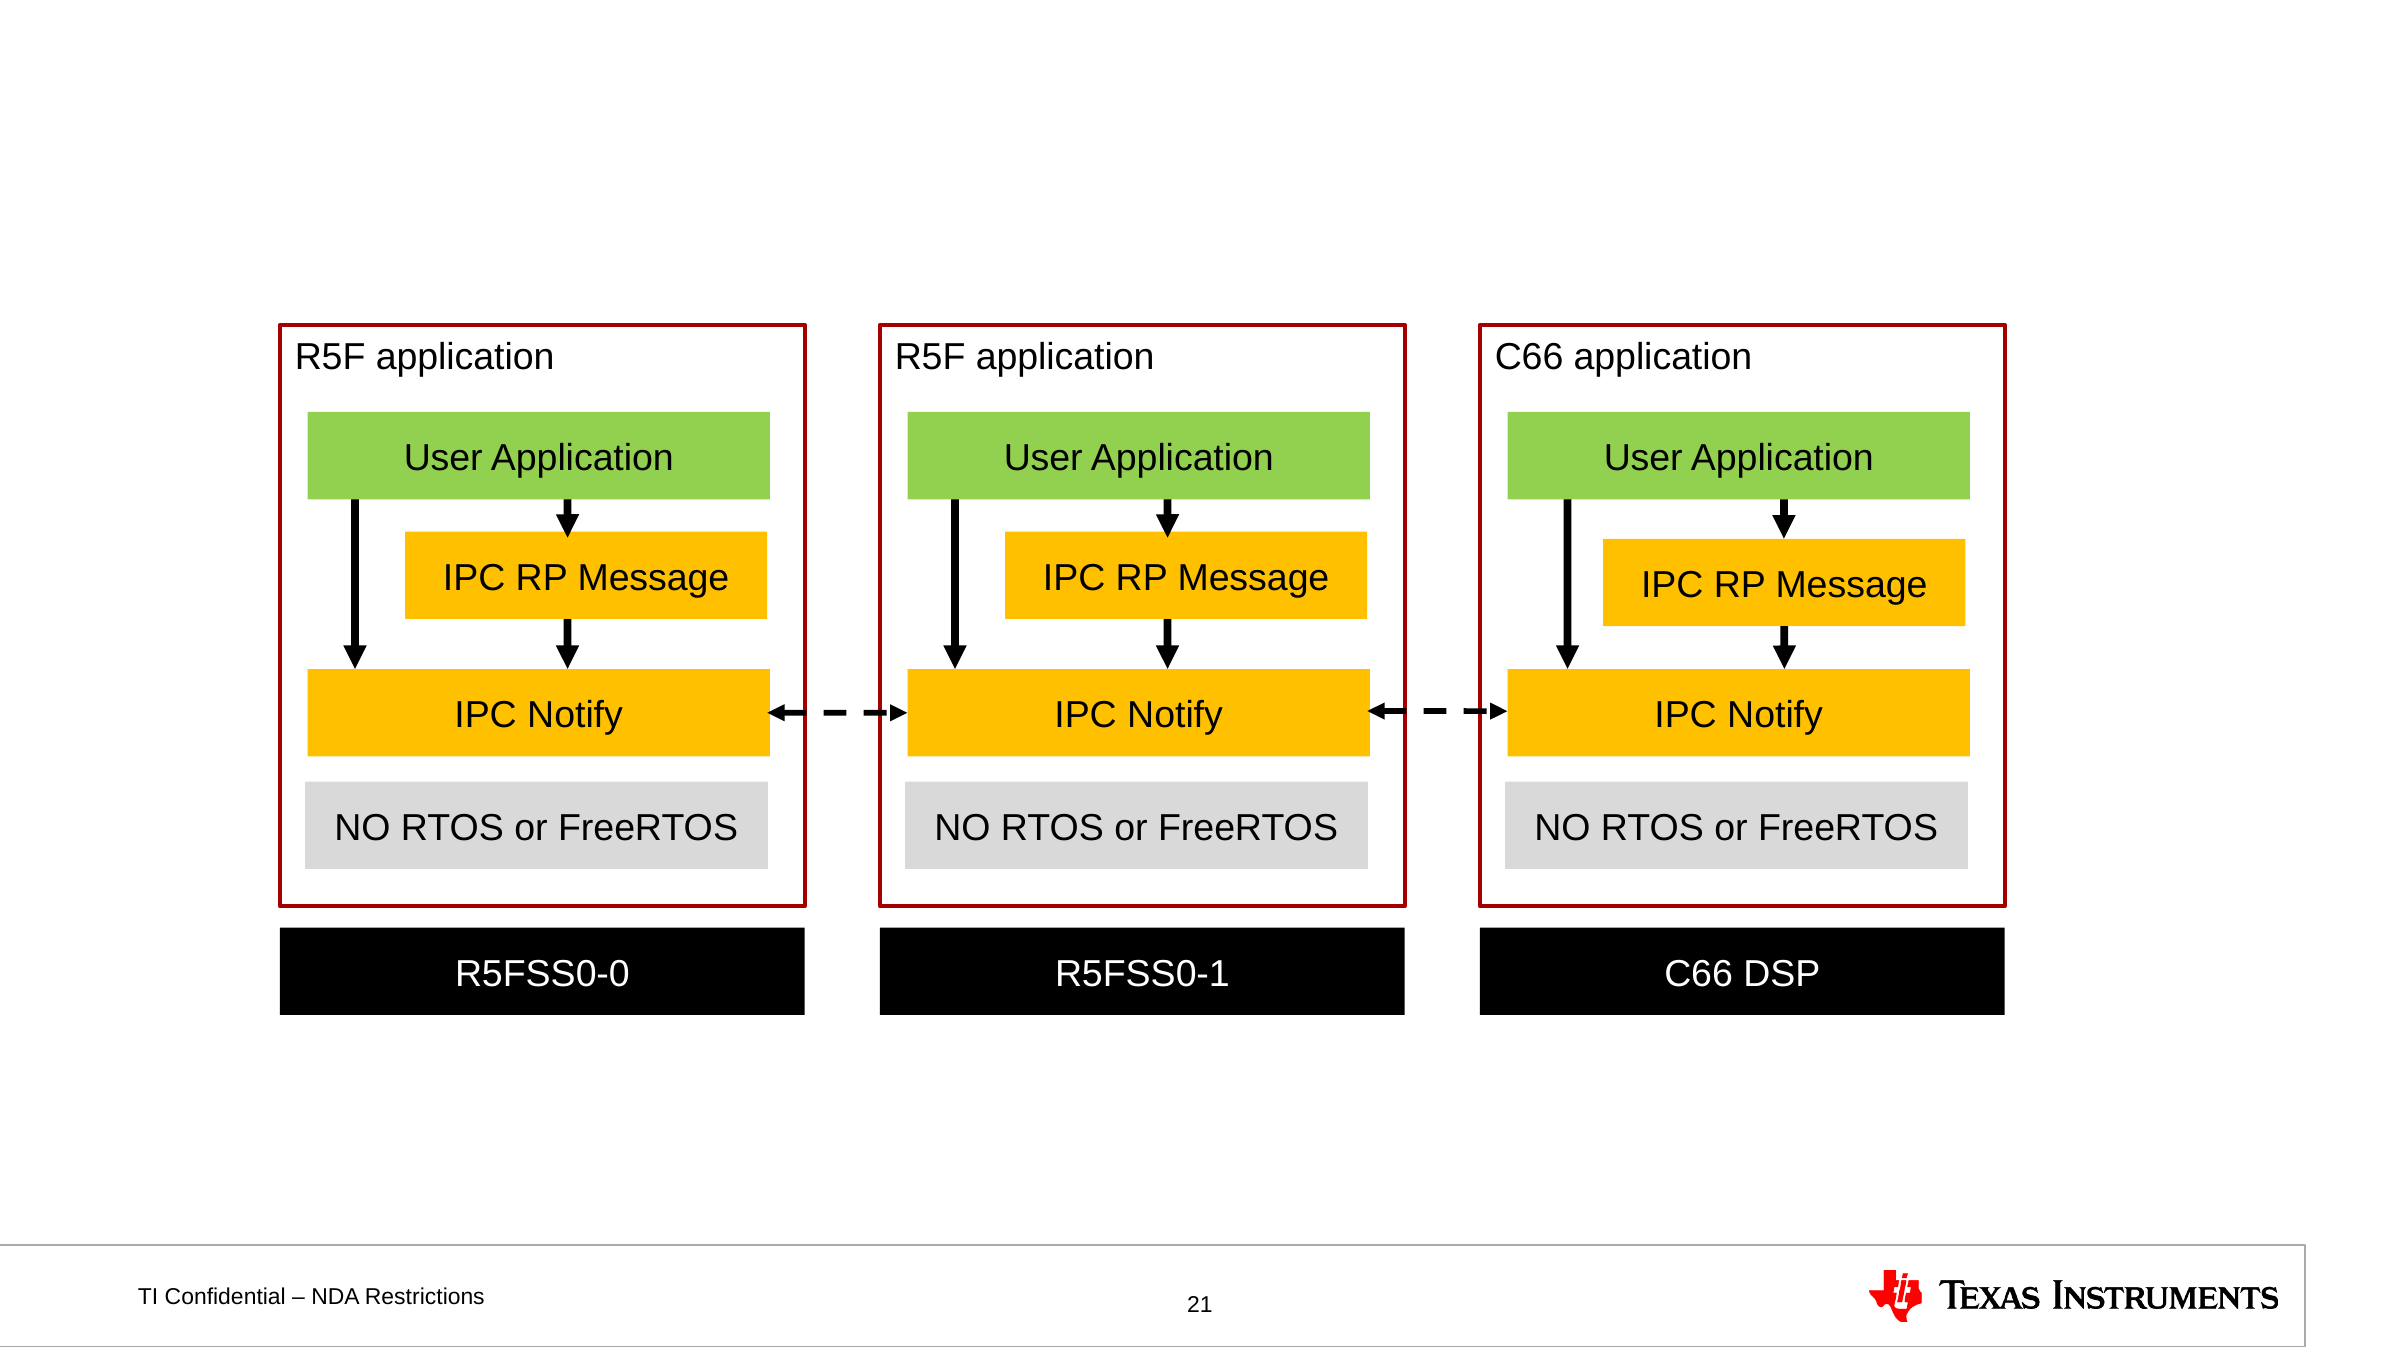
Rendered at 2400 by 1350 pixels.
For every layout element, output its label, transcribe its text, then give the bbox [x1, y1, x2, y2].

text_box R5F application [878, 323, 1407, 712]
text_box [561, 619, 574, 669]
text_box [348, 501, 362, 669]
picture [1869, 1270, 2278, 1322]
text_box C66 DSP [1478, 925, 2007, 1017]
text_box IPC RP Message [403, 530, 769, 621]
text_box R5FSS0-1 [878, 925, 1407, 1017]
text_box [1161, 619, 1174, 669]
text_box [1161, 501, 1174, 538]
text_box IPC Notify [305, 667, 772, 758]
text_box [1777, 499, 1791, 539]
text_box User Application [1505, 410, 1972, 501]
text_box IPC RP Message [1003, 530, 1369, 621]
text_box NO RTOS or FreeRTOS [903, 779, 1370, 871]
text_box R5F application [278, 323, 807, 908]
text_box R5FSS0-0 [278, 925, 807, 1017]
text_box NO RTOS or FreeRTOS [303, 779, 770, 871]
text_box IPC RP Message [1601, 537, 1967, 628]
text_box [1367, 704, 1508, 718]
text_box [1778, 626, 1791, 669]
text_box C66 application [1478, 323, 2007, 908]
text_box 21 [919, 1279, 1480, 1320]
text_box User Application [305, 410, 772, 501]
text_box User Application [905, 410, 1372, 501]
text_box [1561, 501, 1574, 669]
text_box NO RTOS or FreeRTOS [1503, 779, 1970, 871]
text_box [948, 501, 962, 669]
text_box IPC Notify [1505, 667, 1972, 758]
text_box [767, 706, 908, 720]
text_box IPC Notify [905, 667, 1372, 758]
text_box R5F application [878, 712, 1407, 908]
text_box [561, 501, 574, 538]
